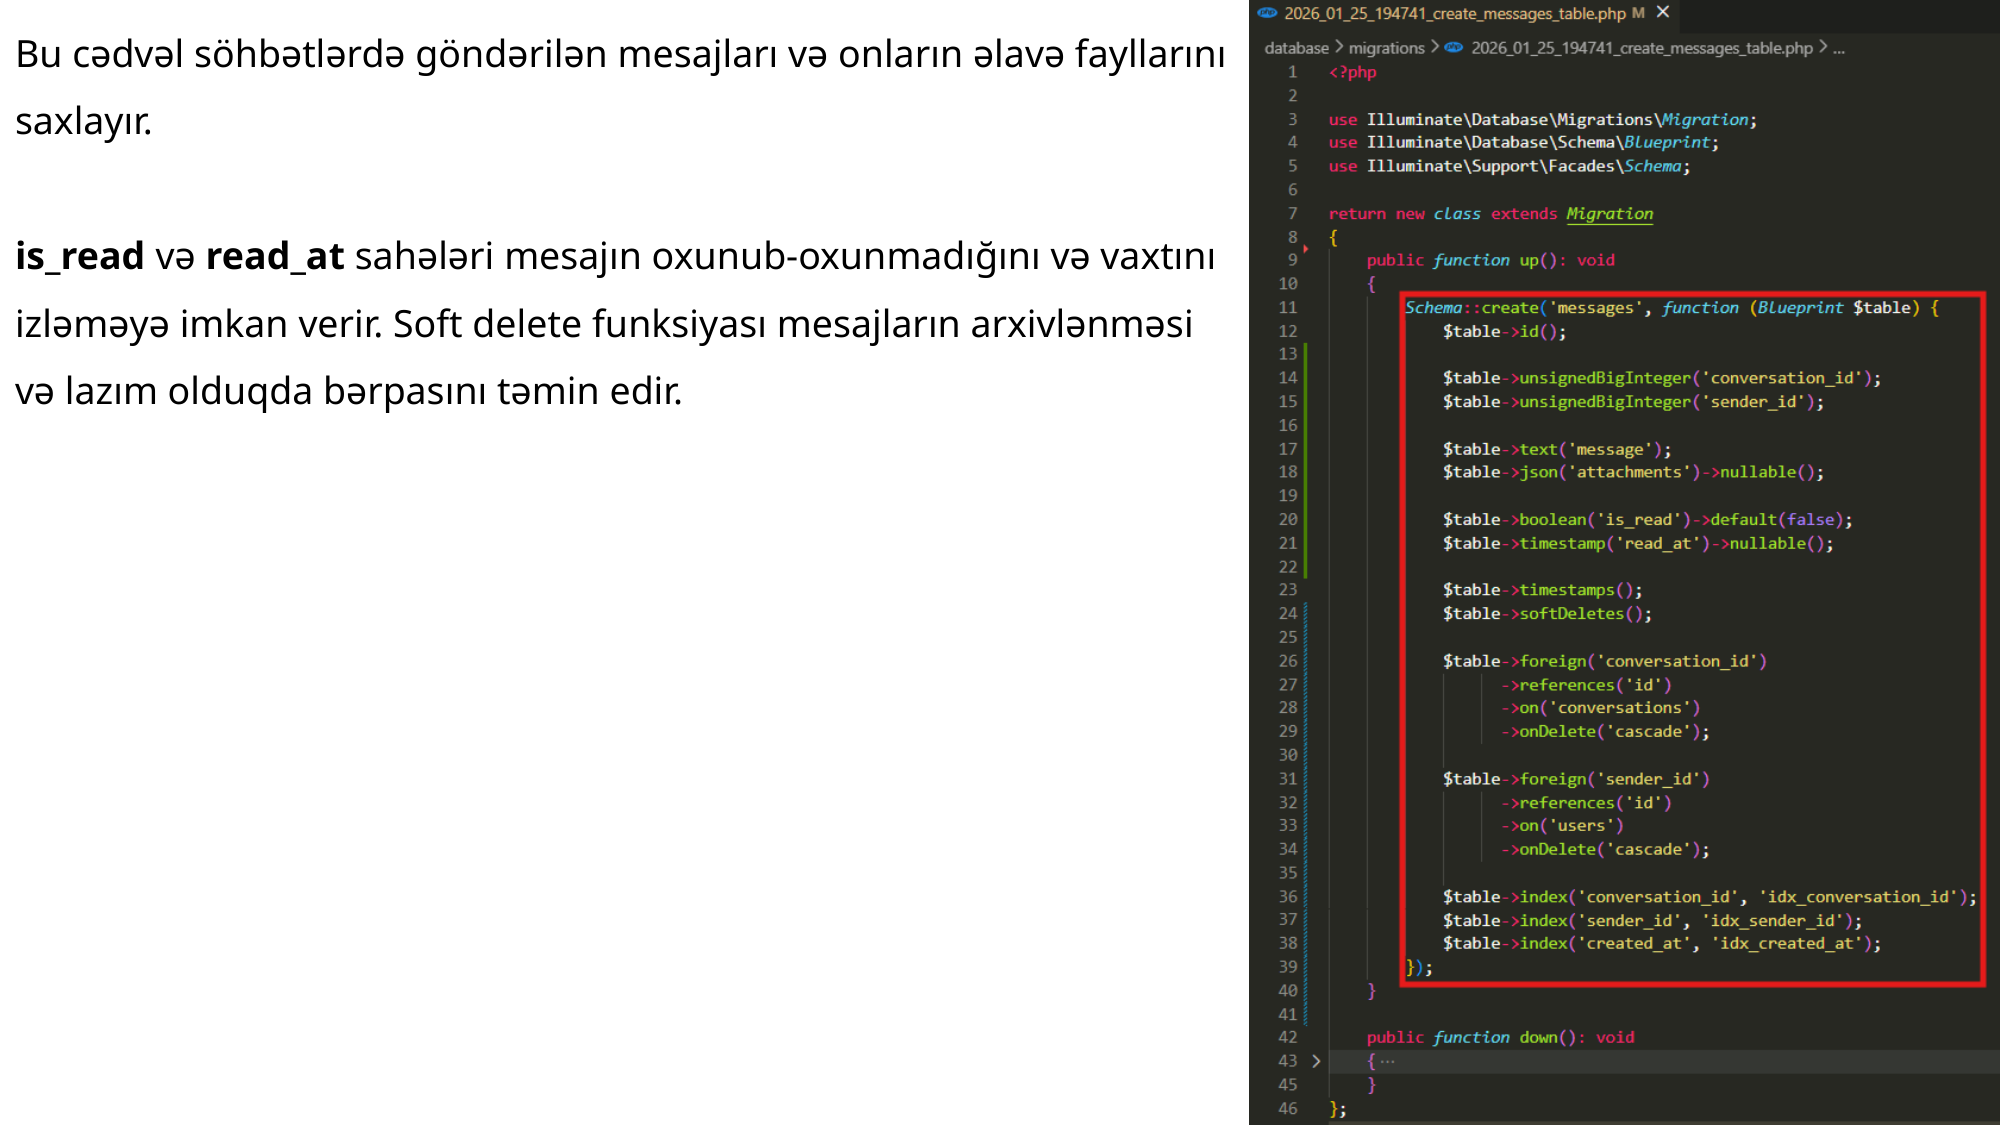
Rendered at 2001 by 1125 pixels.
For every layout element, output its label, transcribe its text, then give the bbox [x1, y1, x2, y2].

picture [1248, 0, 2000, 1125]
text_box Bu cədvəl söhbətlərdə göndərilən mesajları və onların əlavə fayllarını saxlayır. is_read və read_at sahələri mesajın oxunub-oxunmadığını və vaxtını izləməyə imkan verir. Soft delete funksiyası mesajların arxivlənməsi və lazım olduqda bərpasını təmin edir. [0, 0, 1248, 420]
